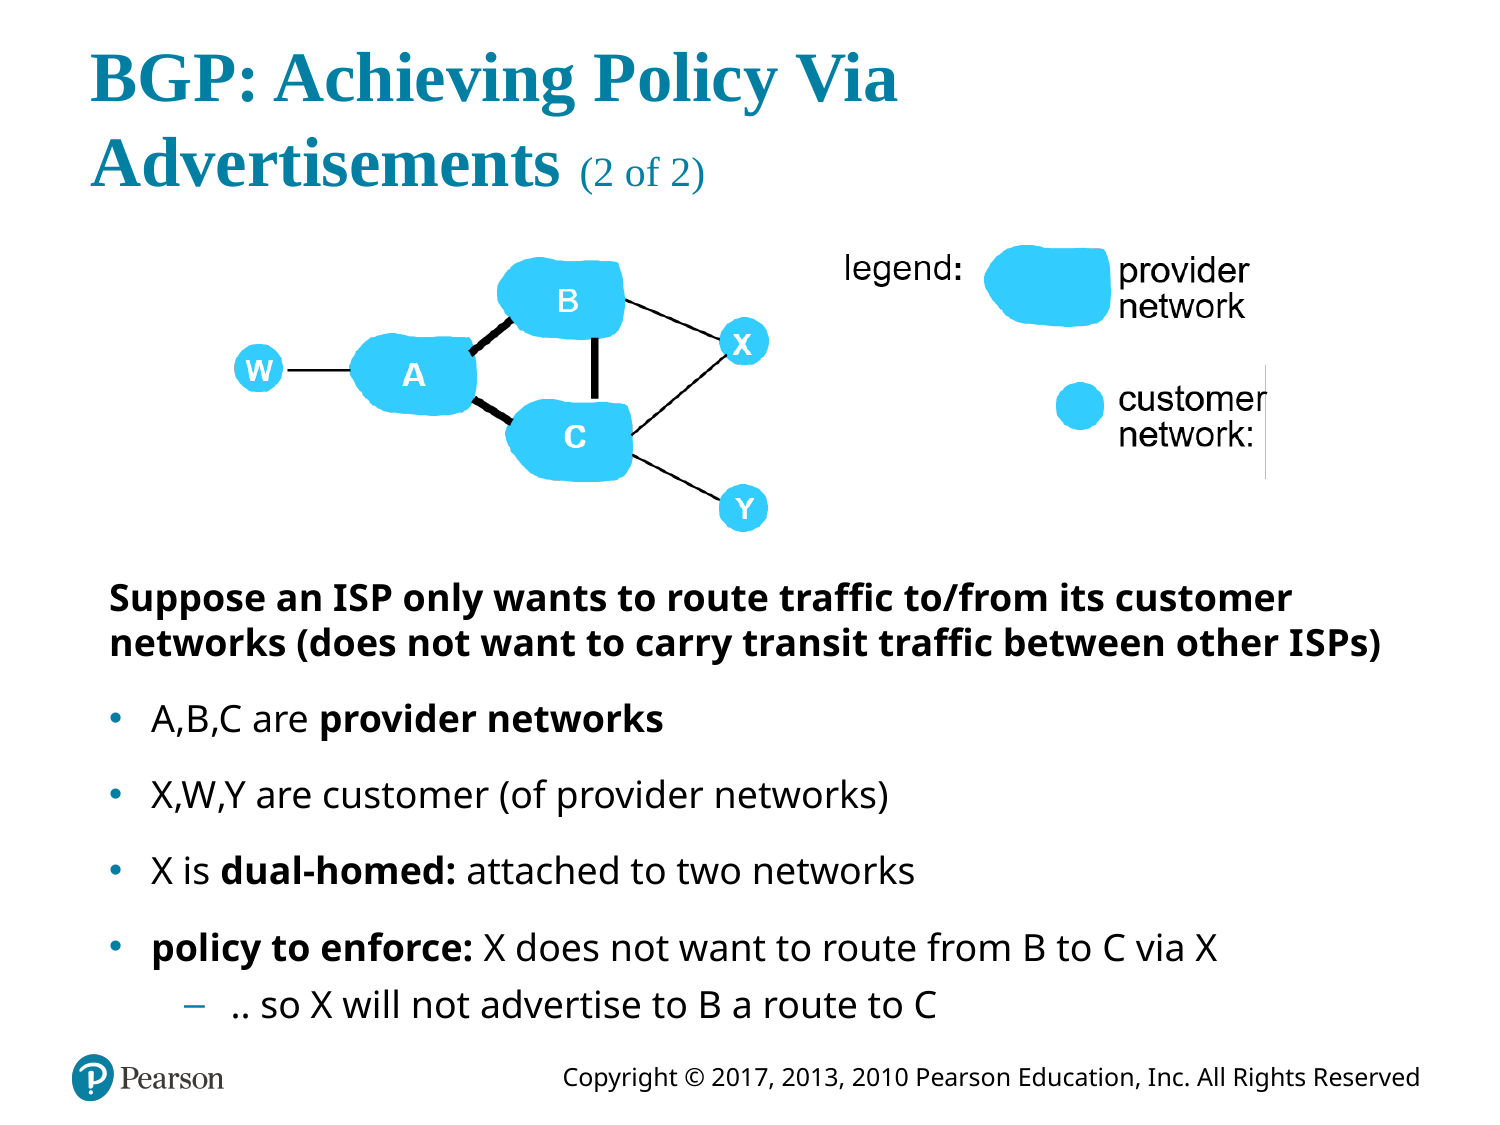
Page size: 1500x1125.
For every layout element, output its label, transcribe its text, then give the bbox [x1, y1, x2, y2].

list Suppose an I S P only wants to route traffic to/from its customer networks (does not want to carry transit traffic between other I S Ps) A ,B ,C are provider networks X ,W ,Y are customer (of provider networks) X is dual-homed: attached to two networks policy to enforce: X does not want to route from B to C via X .. so X will not advertise to B a route to C [94, 558, 1406, 1125]
picture [80, 1063, 94, 1071]
picture [89, 1071, 94, 1088]
title B G P: Achieving Policy Via Advertisements (2 of 2) [75, 0, 1364, 216]
picture [201, 222, 1299, 548]
picture [72, 1054, 88, 1070]
picture [72, 1087, 83, 1101]
